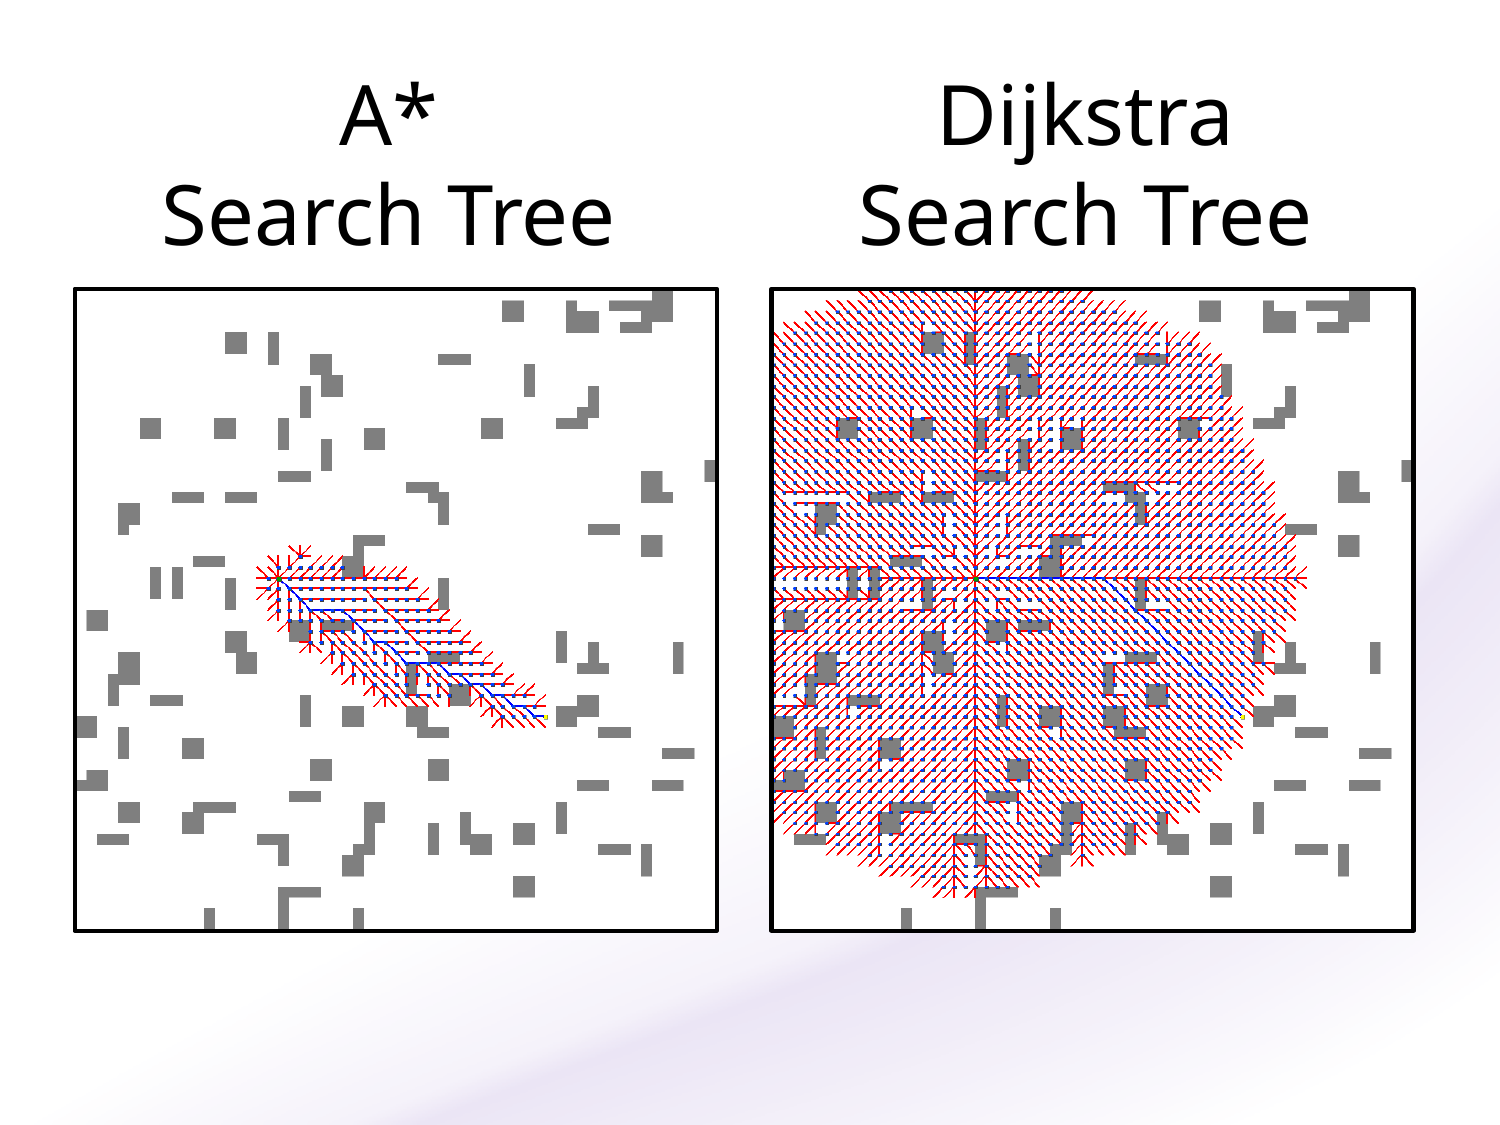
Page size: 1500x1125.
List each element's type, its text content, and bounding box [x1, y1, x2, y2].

text_box A* Search Tree [53, 54, 725, 270]
picture [0, 0, 1500, 1125]
text_box Dijkstra Search Tree [749, 54, 1422, 270]
